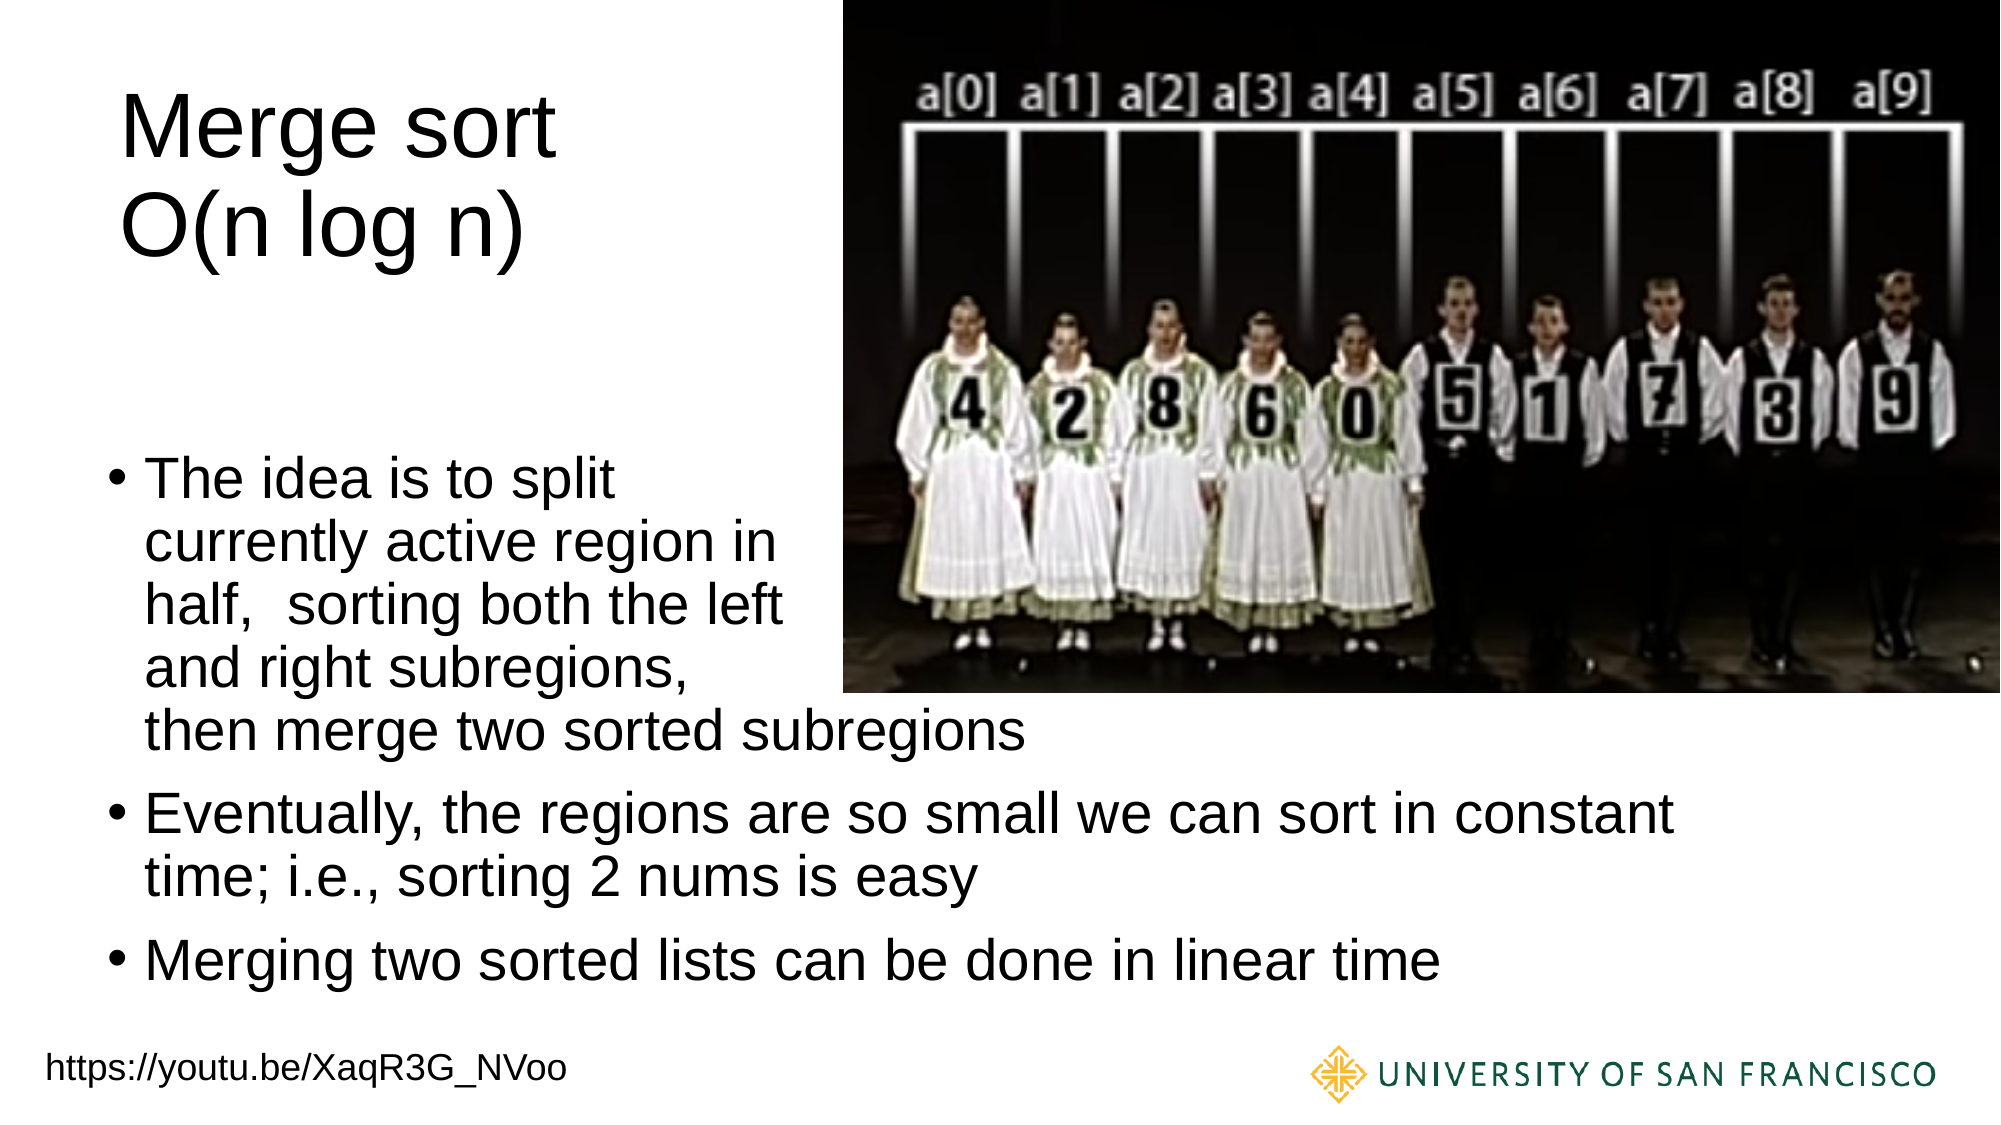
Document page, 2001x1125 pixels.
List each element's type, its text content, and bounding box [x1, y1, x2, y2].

list The idea is to split currently active region in half, sorting both the left and right subregions, then merge two sorted subregions Eventually, the regions are so small we can sort in constant time; i.e., sorting 2 nums is easy Merging two sorted lists can be done in linear time [92, 440, 1863, 1014]
text_box https://youtu.be/XaqR3G_NVoo [30, 1035, 583, 1096]
title Merge sort O(n log n) [104, 68, 843, 287]
picture [843, 0, 2000, 693]
